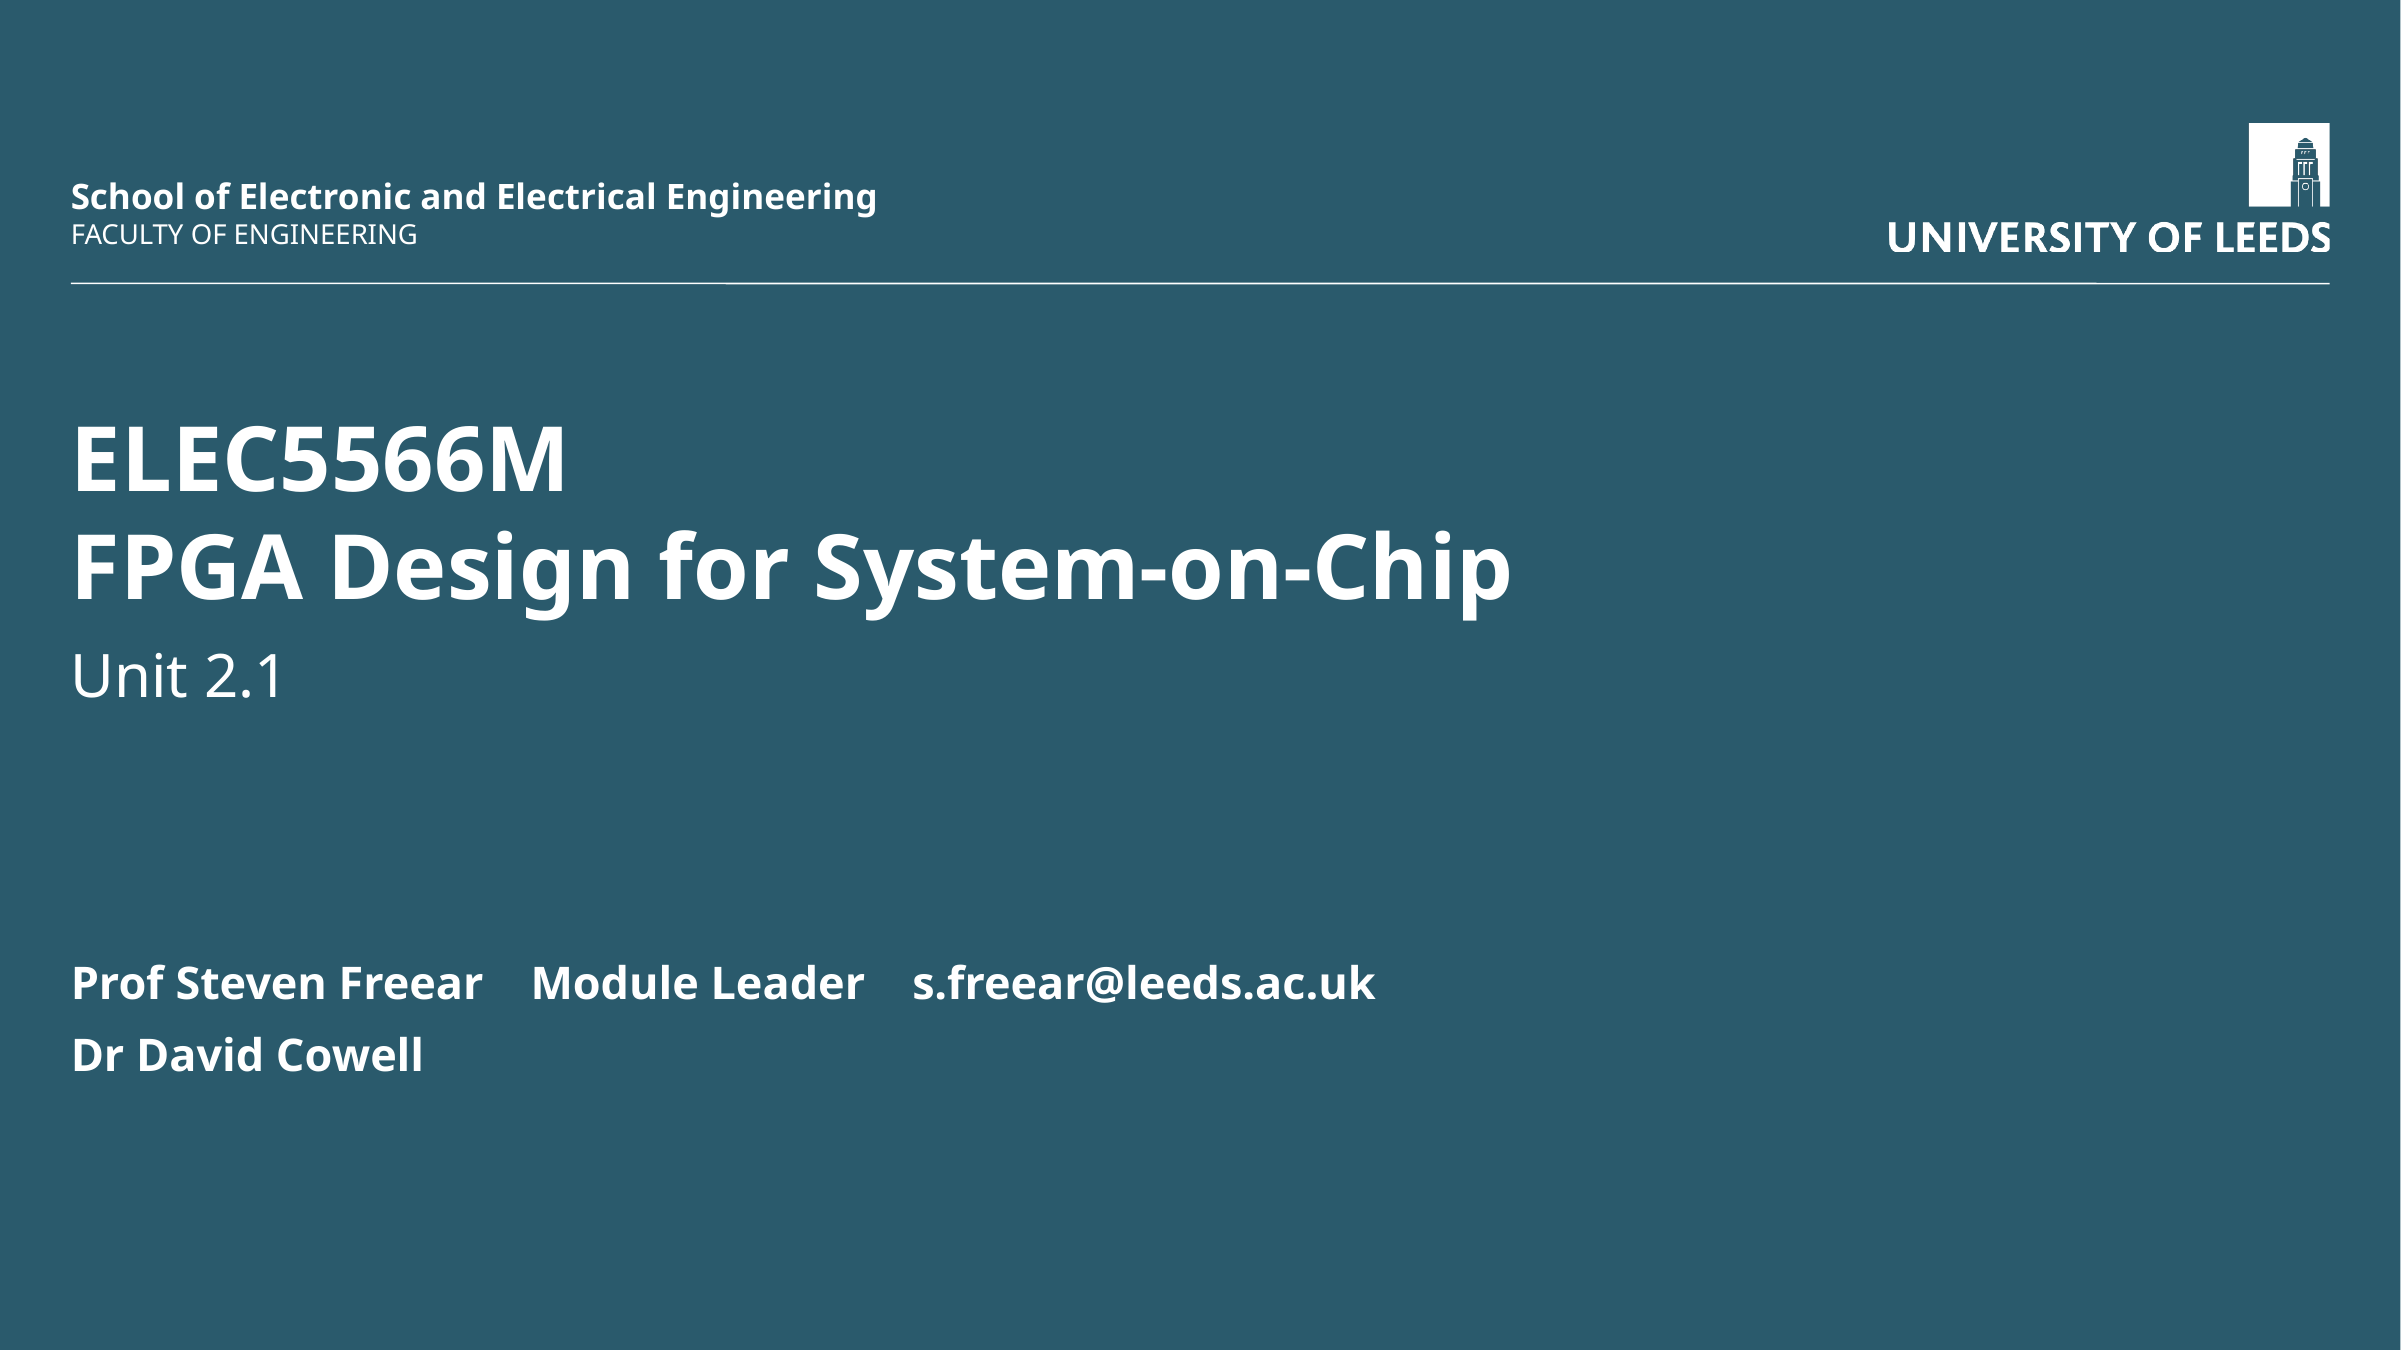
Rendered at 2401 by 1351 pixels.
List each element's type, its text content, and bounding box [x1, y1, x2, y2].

title ELEC5566M FPGA Design for System-on-Chip [70, 439, 2330, 618]
list Prof Steven Freear Module Leader s.freear@leeds.ac.uk Dr David Cowell [70, 896, 2330, 1081]
subtitle Unit 2.1 [70, 637, 2330, 875]
